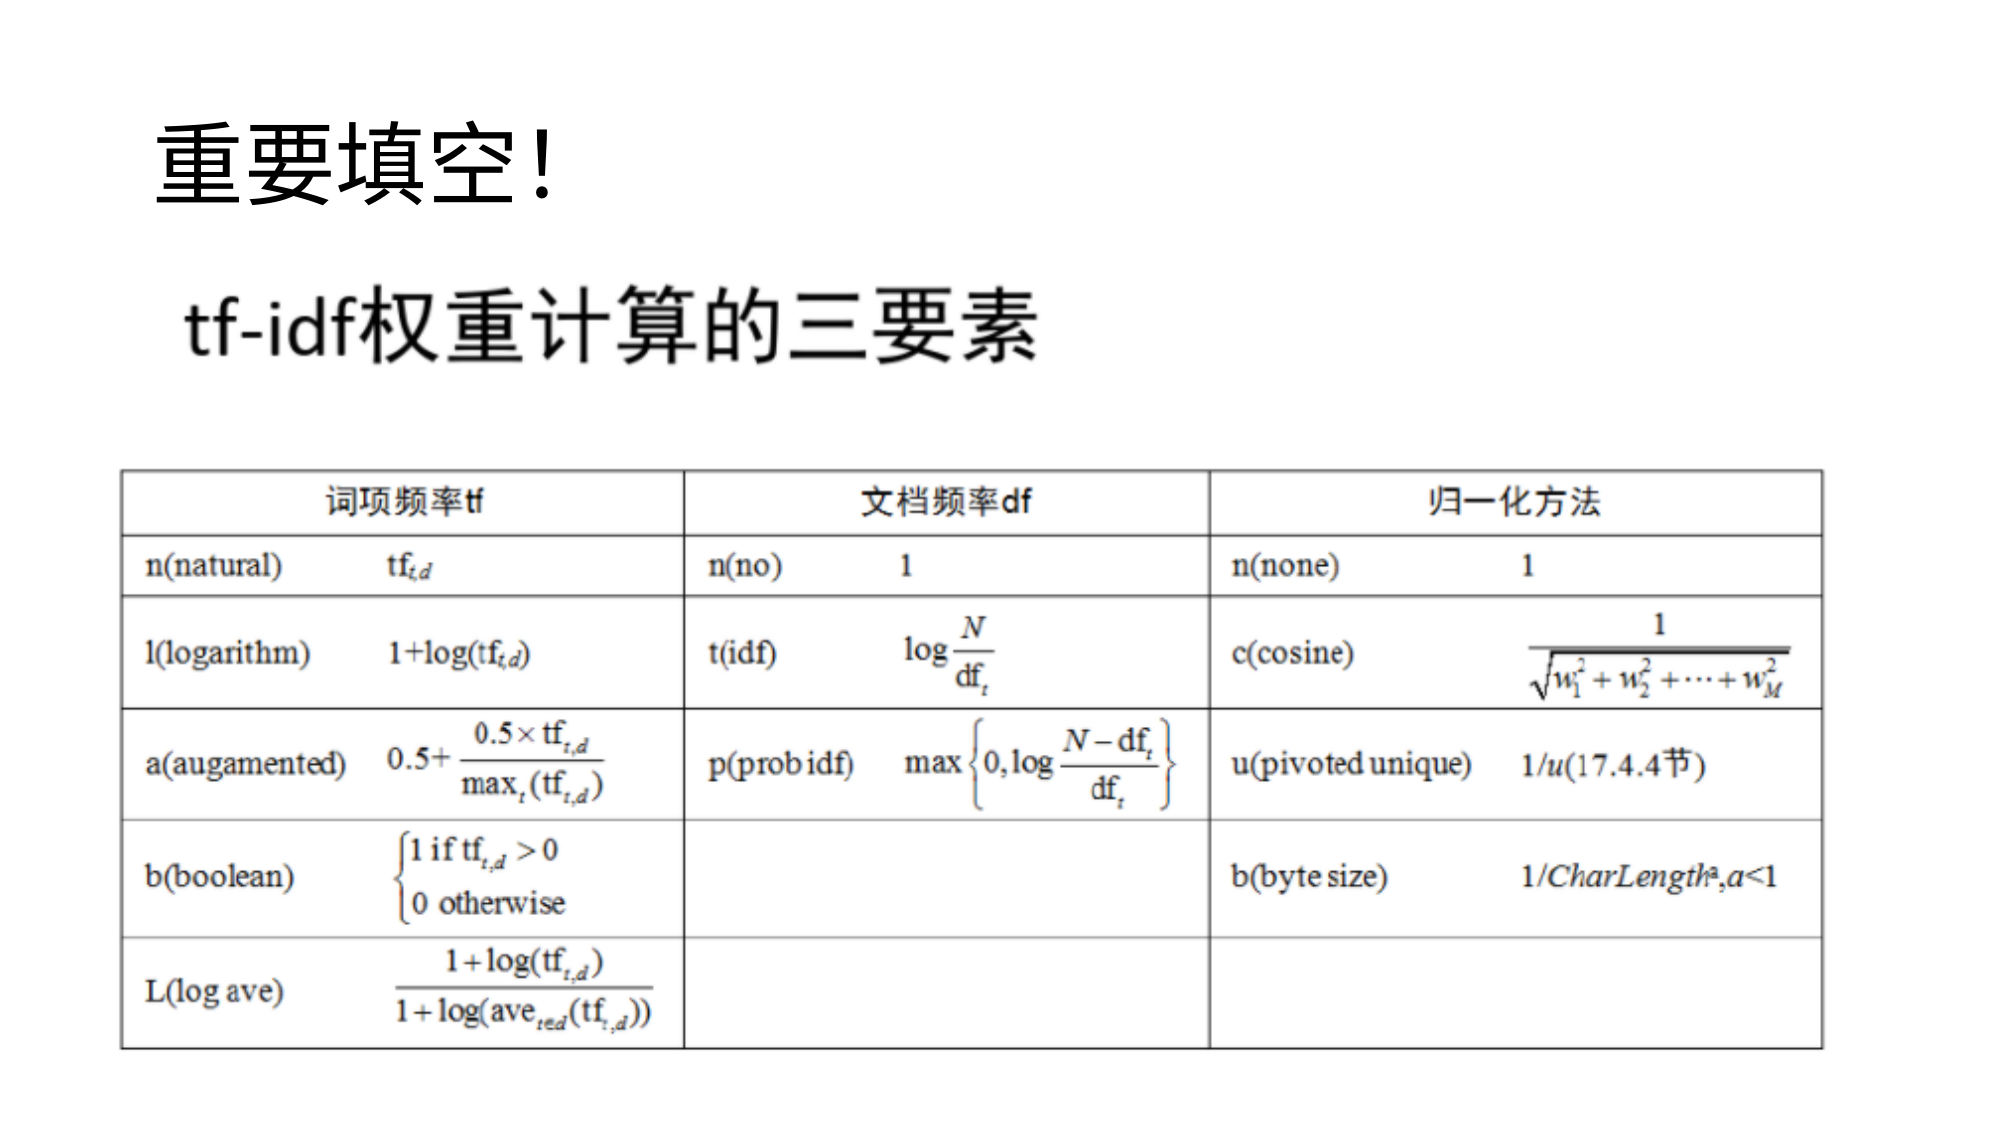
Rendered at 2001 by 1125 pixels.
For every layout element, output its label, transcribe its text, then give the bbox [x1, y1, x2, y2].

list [106, 247, 1853, 1066]
title 重要填空！ [137, 59, 1863, 278]
